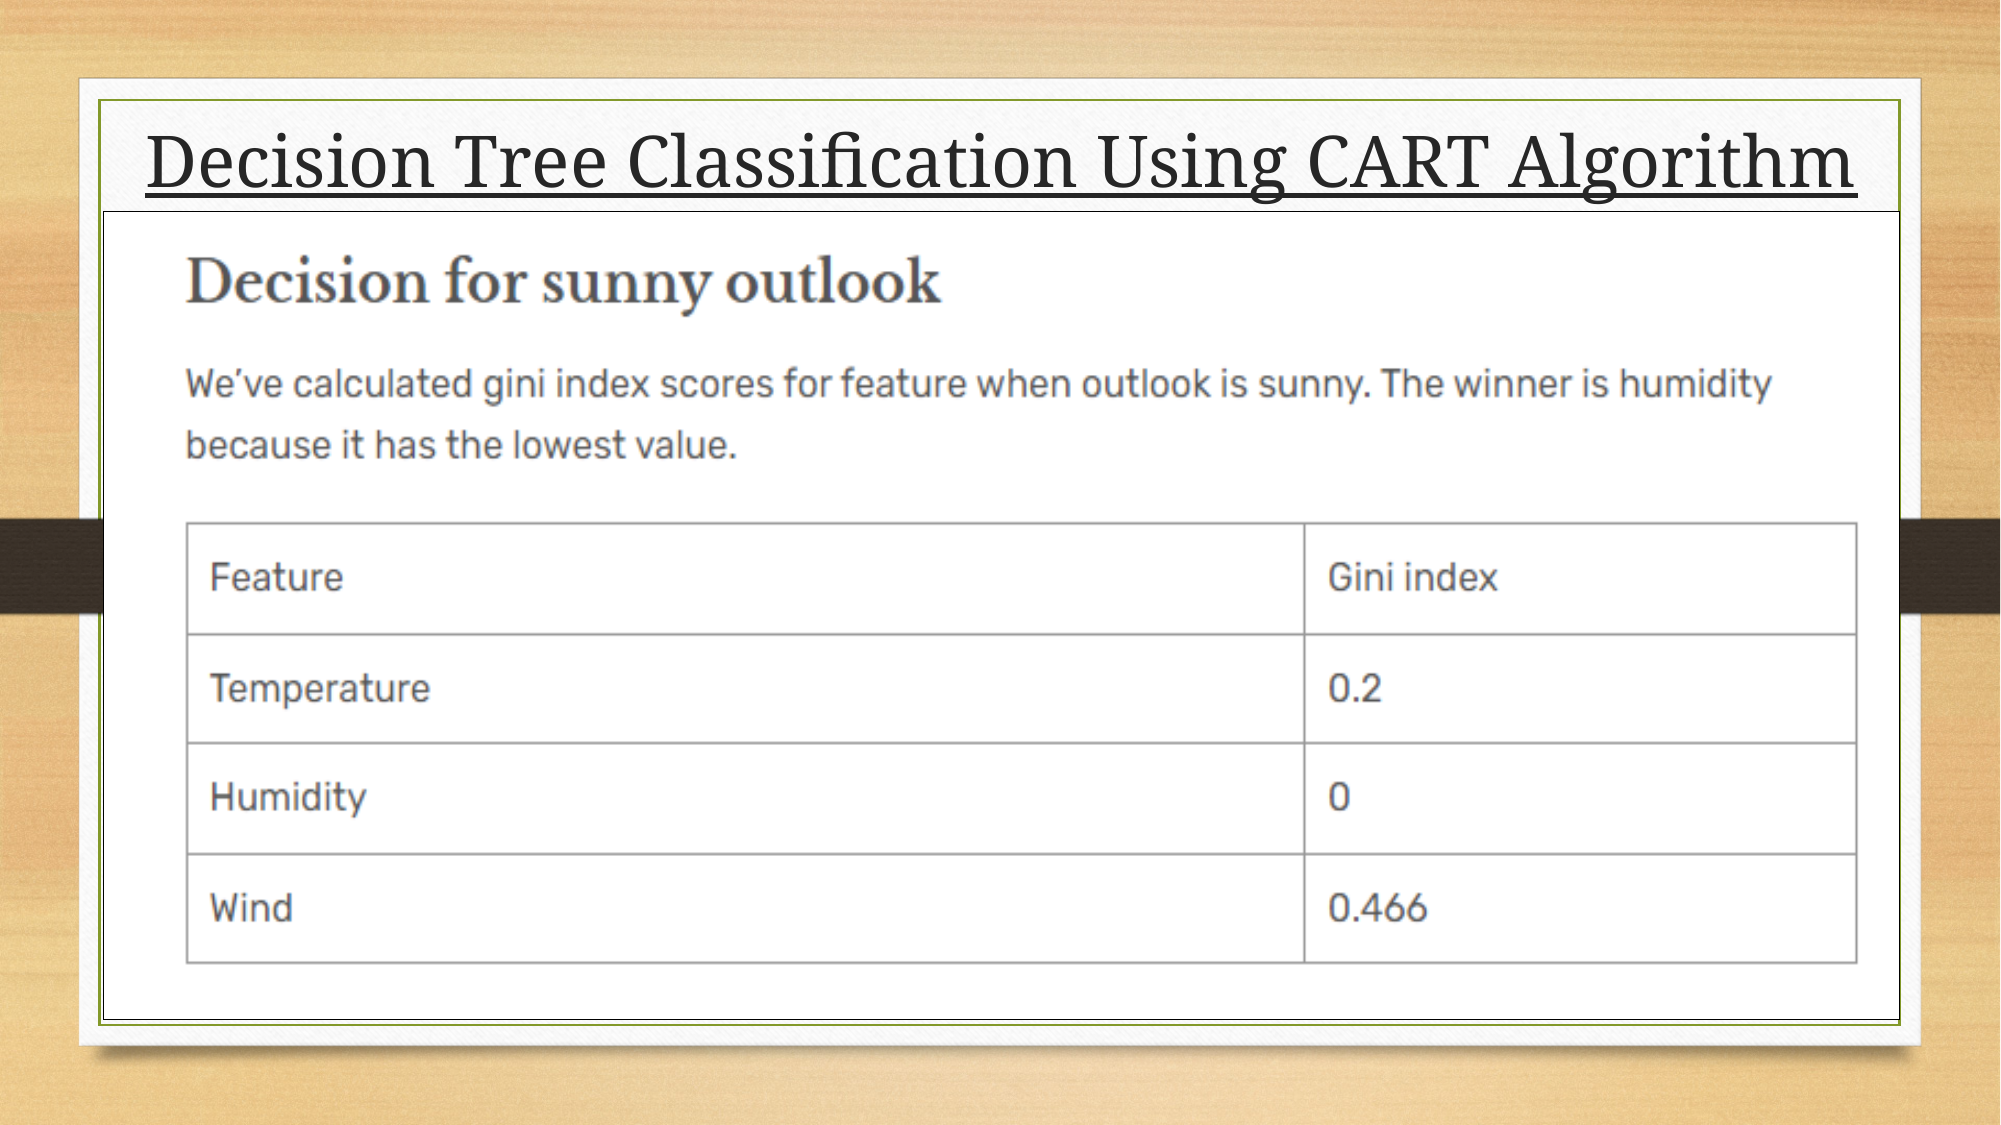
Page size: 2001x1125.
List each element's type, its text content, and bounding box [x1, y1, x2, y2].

title Decision Tree Classification Using CART Algorithm [122, 105, 1881, 211]
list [103, 211, 1901, 1020]
picture [0, 0, 2001, 1125]
